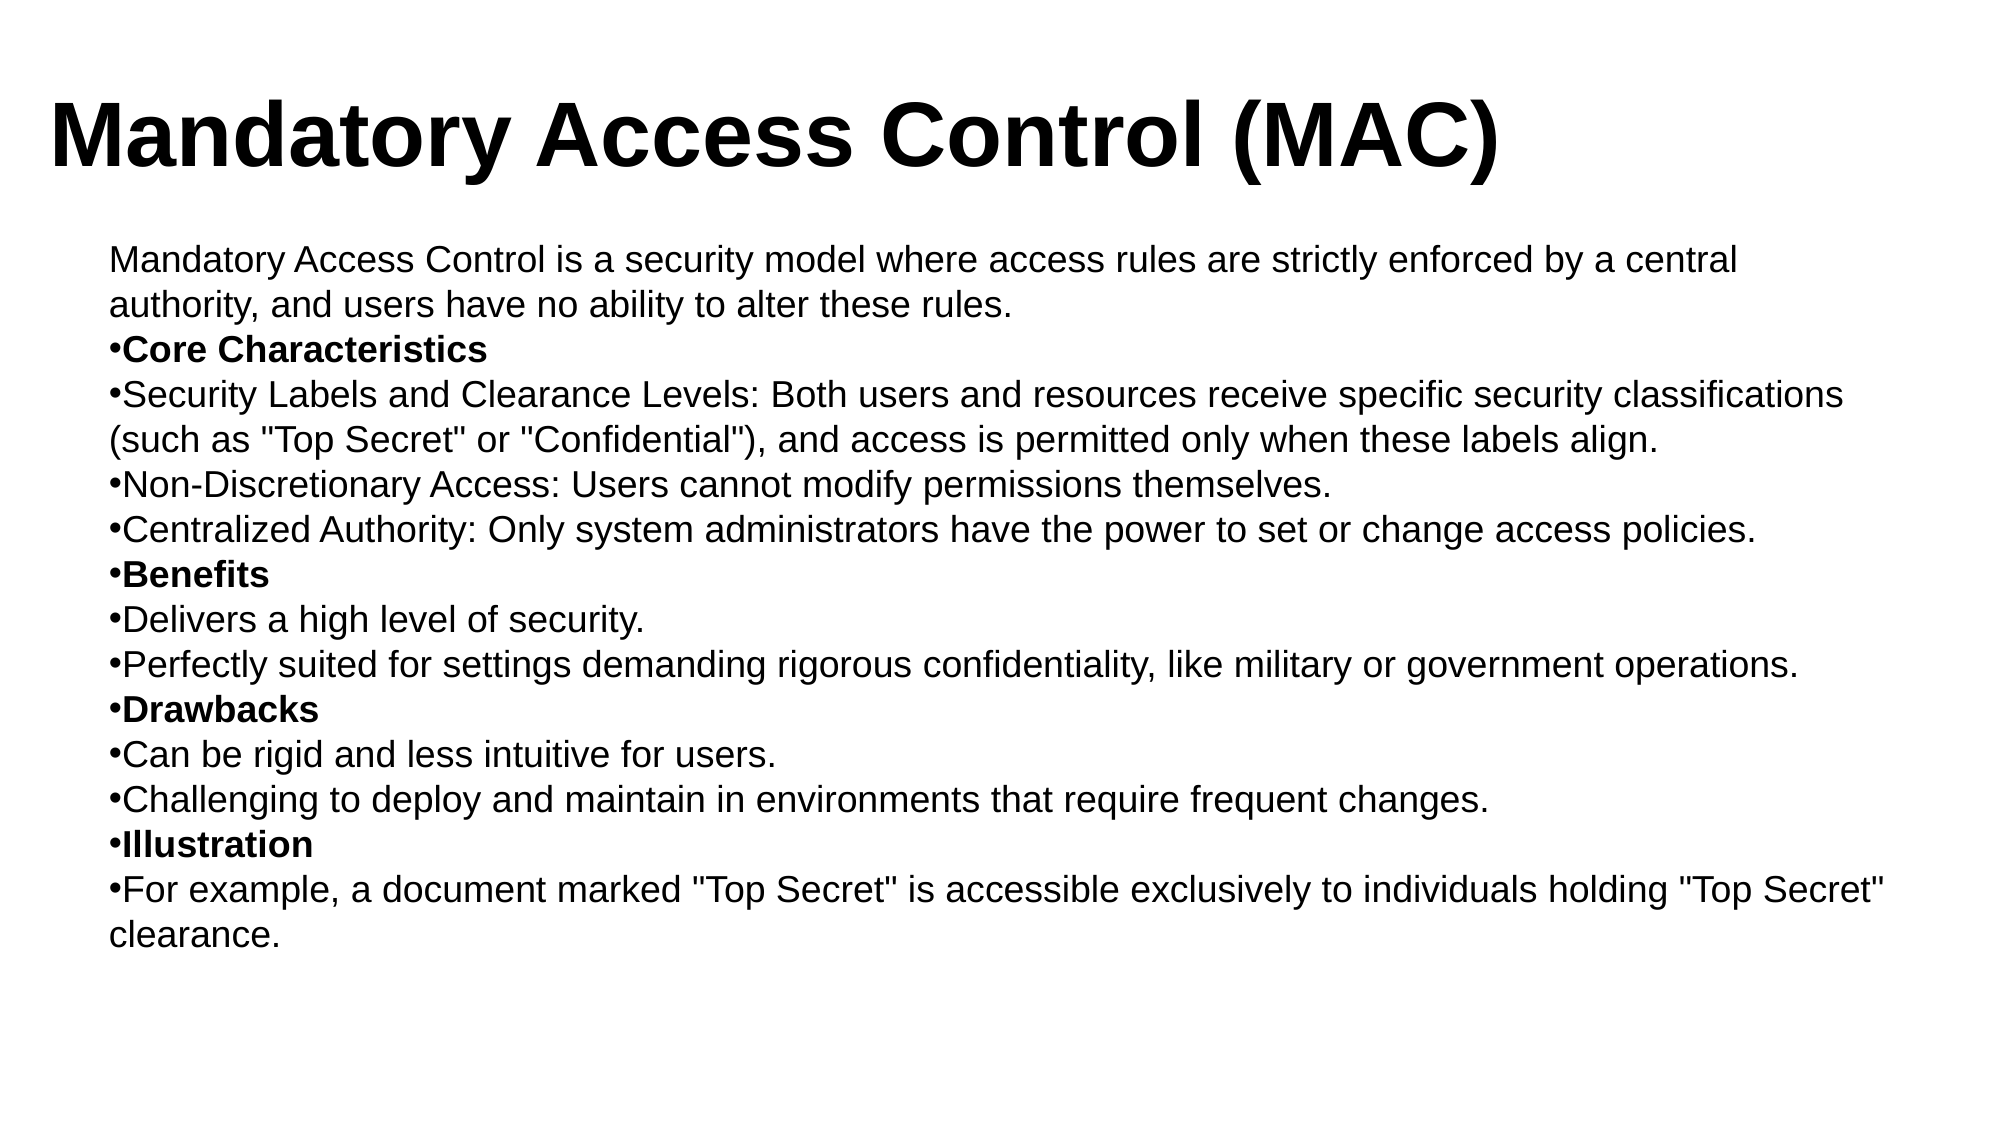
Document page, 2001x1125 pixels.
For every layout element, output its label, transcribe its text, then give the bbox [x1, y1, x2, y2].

list Mandatory Access Control is a security model where access rules are strictly enforced by a central authority, and users have no ability to alter these rules. Core Characteristics Security Labels and Clearance Levels: Both users and resources receive specific security classifications (such as "Top Secret" or "Confidential"), and access is permitted only when these labels align. Non-Discretionary Access: Users cannot modify permissions themselves. Centralized Authority: Only system administrators have the power to set or change access policies. Benefits Delivers a high level of security. Perfectly suited for settings demanding rigorous confidentiality, like military or government operations. Drawbacks Can be rigid and less intuitive for users. Challenging to deploy and maintain in environments that require frequent changes. Illustration For example, a document marked "Top Secret" is accessible exclusively to individuals holding "Top Secret" clearance. [93, 227, 1906, 1008]
title Mandatory Access Control (MAC) [34, 21, 1760, 239]
